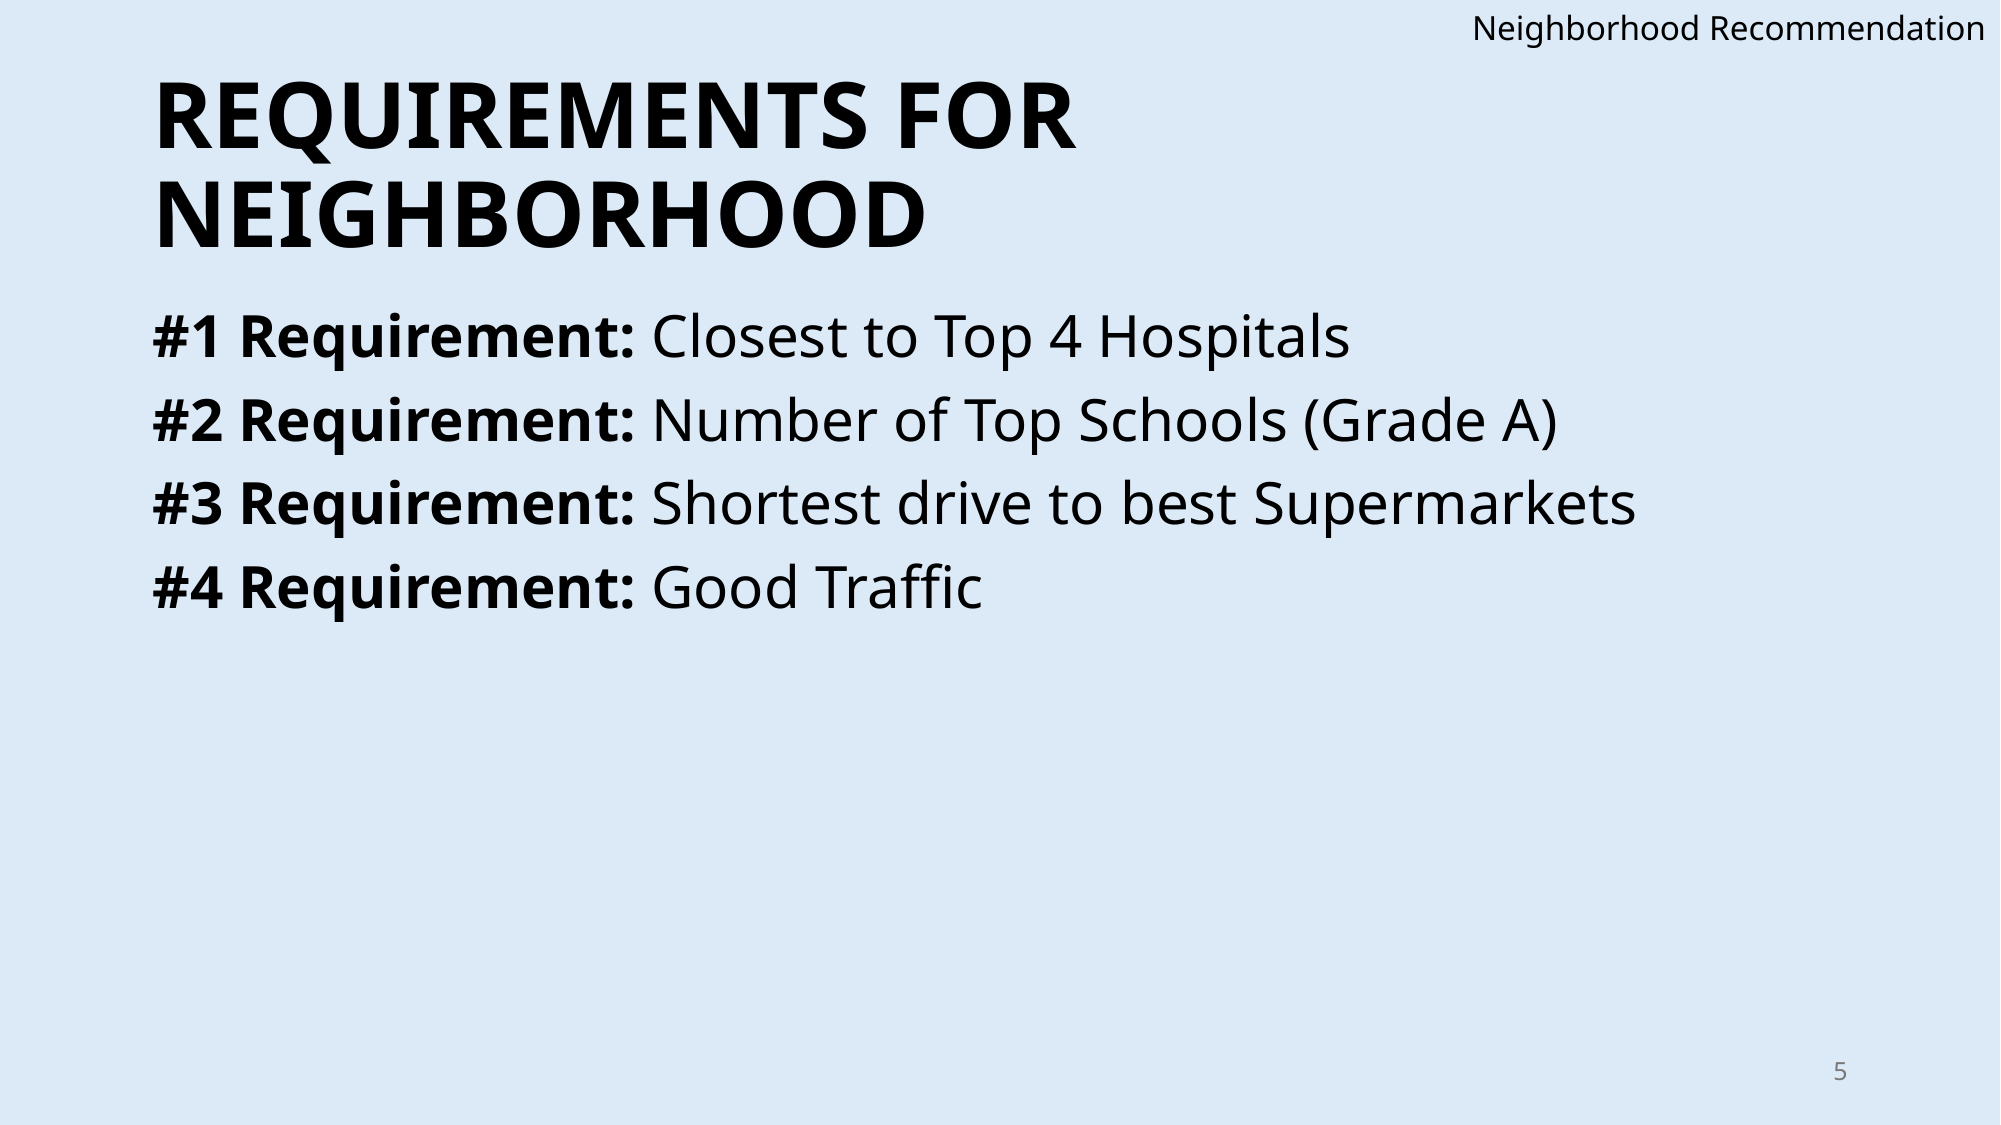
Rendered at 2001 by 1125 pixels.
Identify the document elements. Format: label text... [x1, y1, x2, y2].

list #1 Requirement: Closest to Top 4 Hospitals #2 Requirement: Number of Top Schools (Grade A) #3 Requirement: Shortest drive to best Supermarkets #4 Requirement: Good Traffic [137, 299, 1863, 1014]
text_box Neighborhood Recommendation [0, 0, 2000, 55]
title REQUIREMENTS FOR NEIGHBORHOOD [137, 59, 1863, 278]
slide_number 5 [1412, 1042, 1863, 1103]
